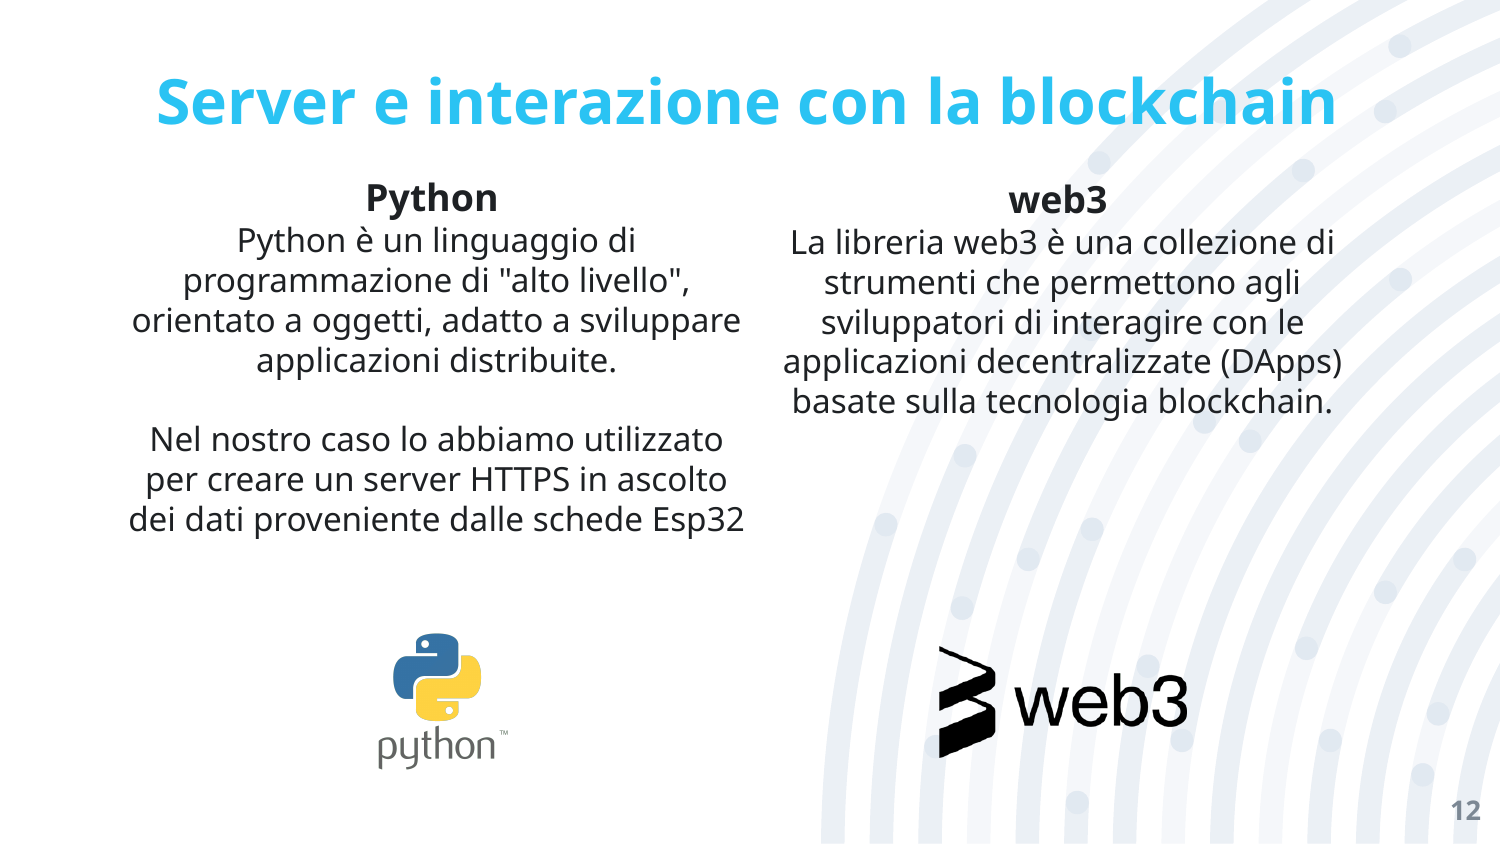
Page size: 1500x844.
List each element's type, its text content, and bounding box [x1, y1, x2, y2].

text_box web3 La libreria web3 è una collezione di strumenti che permettono agli sviluppatori di interagire con le applicazioni decentralizzate (DApps) basate sulla tecnologia blockchain. [750, 175, 1376, 780]
title Server e interazione con la blockchain [140, 72, 1444, 138]
list Python Python è un linguaggio di programmazione di "alto livello", orientato a oggetti, adatto a sviluppare applicazioni distribuite. Nel nostro caso lo abbiamo utilizzato per creare un server HTTPS in ascolto dei dati proveniente dalle schede Esp32 [124, 173, 750, 778]
slide_number 12 [1391, 779, 1482, 844]
picture [939, 646, 1187, 758]
picture [313, 632, 561, 772]
